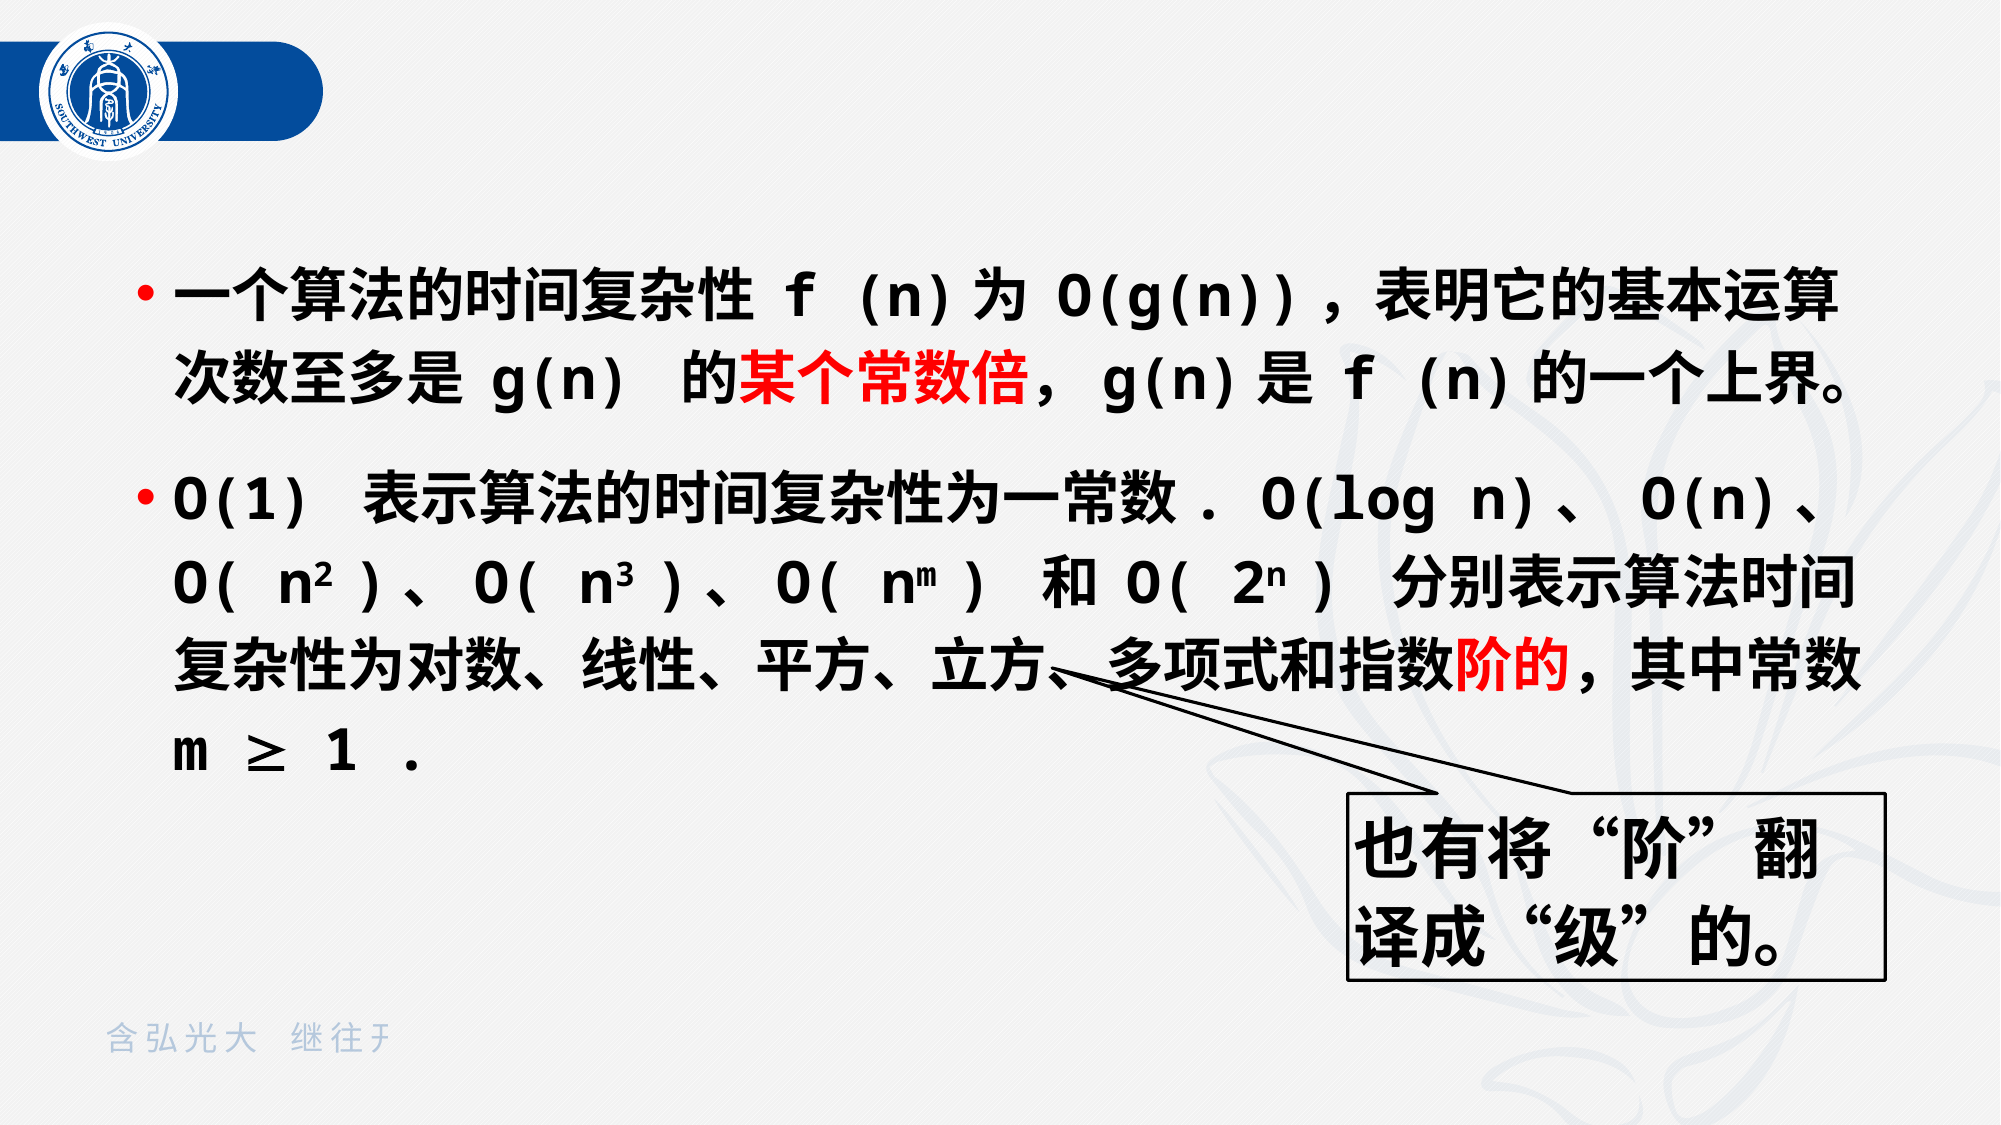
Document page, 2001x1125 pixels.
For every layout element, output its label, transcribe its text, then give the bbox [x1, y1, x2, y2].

text_box 一个算法的时间复杂性 f (n)为 O(g(n))，表明它的基本运算次数至多是 g(n) 的某个常数倍，g(n)是 f (n)的一个上界。 O(1) 表示算法的时间复杂性为一常数. O(log n)、 O(n)、O( n2 )、O( n3 )、O( nm ) 和 O( 2n ) 分别表示算法时间复杂性为对数、线性、平方、立方、多项式和指数阶的，其中常数 m  1 . [120, 236, 1911, 972]
text_box 也有将“阶”翻译成“级”的。 [1052, 667, 1886, 981]
